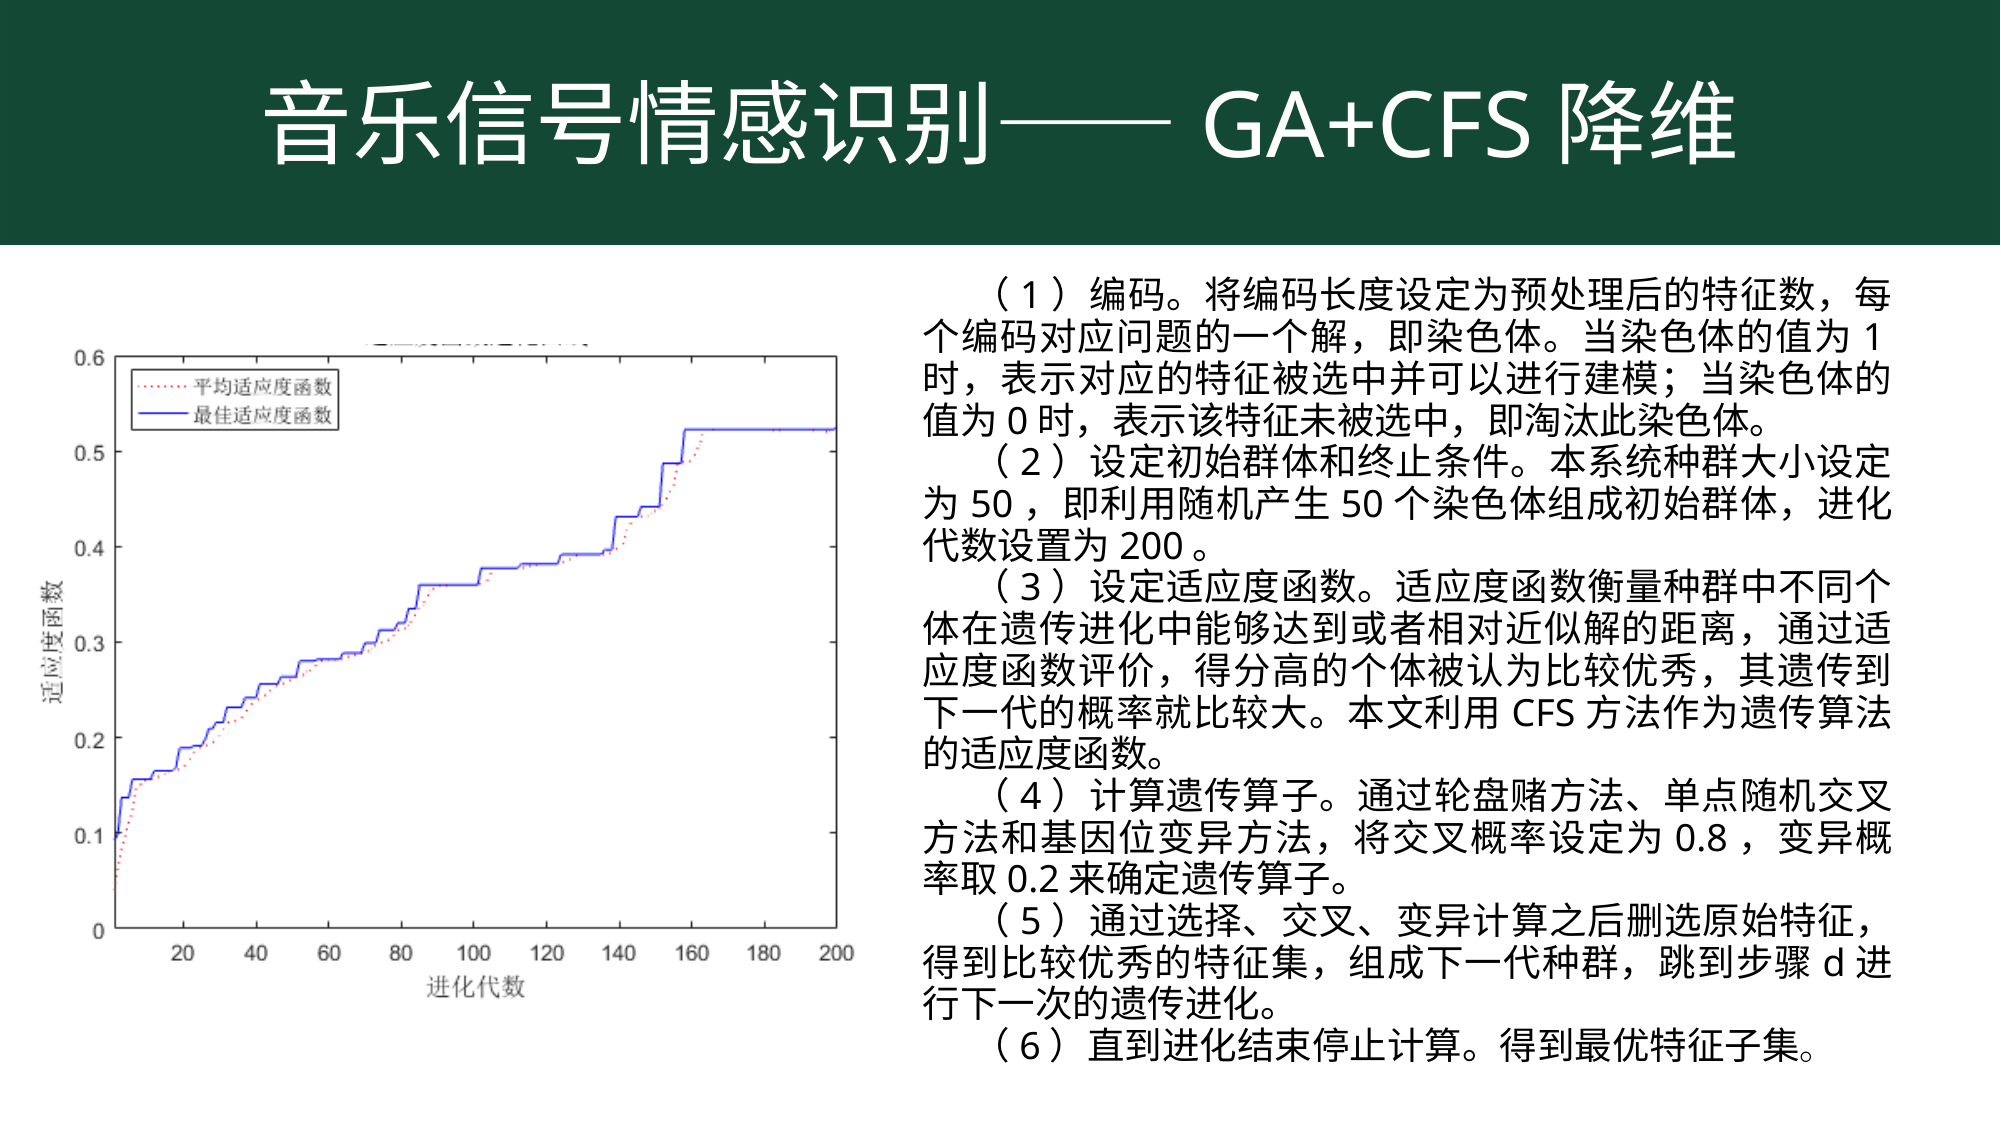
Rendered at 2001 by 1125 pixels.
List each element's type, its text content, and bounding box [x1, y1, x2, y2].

text_box 音乐信号情感识别——GA+CFS降维 [0, 0, 2000, 245]
text_box （1）编码。将编码长度设定为预处理后的特征数，每个编码对应问题的一个解，即染色体。当染色体的值为1时，表示对应的特征被选中并可以进行建模；当染色体的值为0时，表示该特征未被选中，即淘汰此染色体。 （2）设定初始群体和终止条件。本系统种群大小设定为50，即利用随机产生50个染色体组成初始群体，进化代数设置为200。 （3）设定适应度函数。适应度函数衡量种群中不同个体在遗传进化中能够达到或者相对近似解的距离，通过适应度函数评价，得分高的个体被认为比较优秀，其遗传到下一代的概率就比较大。本文利用CFS方法作为遗传算法的适应度函数。 （4）计算遗传算子。通过轮盘赌方法、单点随机交叉方法和基因位变异方法，将交叉概率设定为0.8，变异概率取0.2来确定遗传算子。 （5）通过选择、交叉、变异计算之后删选原始特征，得到比较优秀的特征集，组成下一代种群，跳到步骤d进行下一次的遗传进化。 （6）直到进化结束停止计算。得到最优特征子集。 [908, 267, 1909, 1075]
picture [32, 344, 861, 1006]
